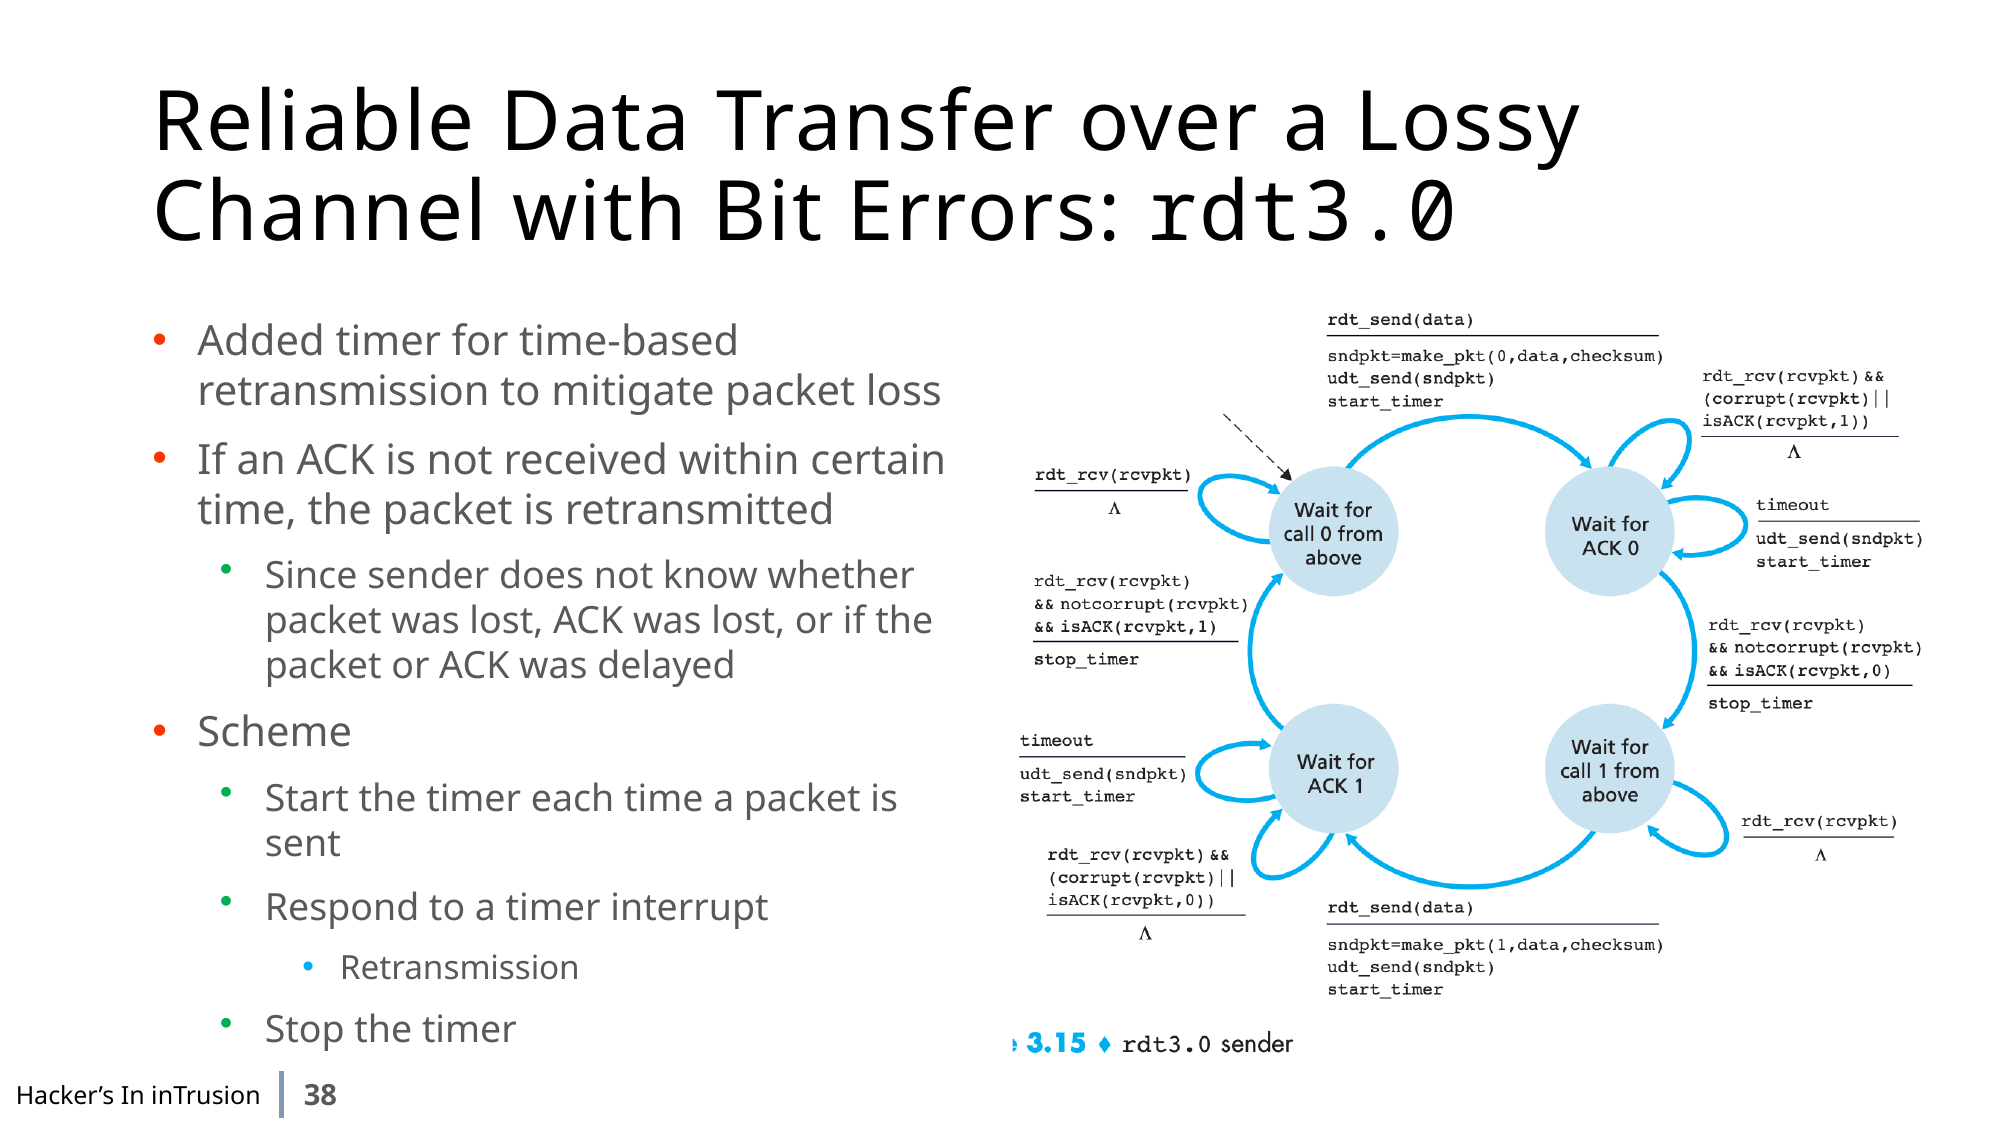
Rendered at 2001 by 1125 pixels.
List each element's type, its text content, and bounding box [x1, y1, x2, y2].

title Reliable Data Transfer over a Lossy Channel with Bit Errors: rdt3.0 [137, 59, 1863, 278]
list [1012, 290, 1934, 1065]
list Added timer for time-based retransmission to mitigate packet loss If an ACK is not received within certain time, the packet is retransmitted Since sender does not know whether packet was lost, ACK was lost, or if the packet or ACK was delayed Scheme Start the timer each time a packet is sent Respond to a timer interrupt Retransmission Stop the timer [137, 299, 988, 1065]
